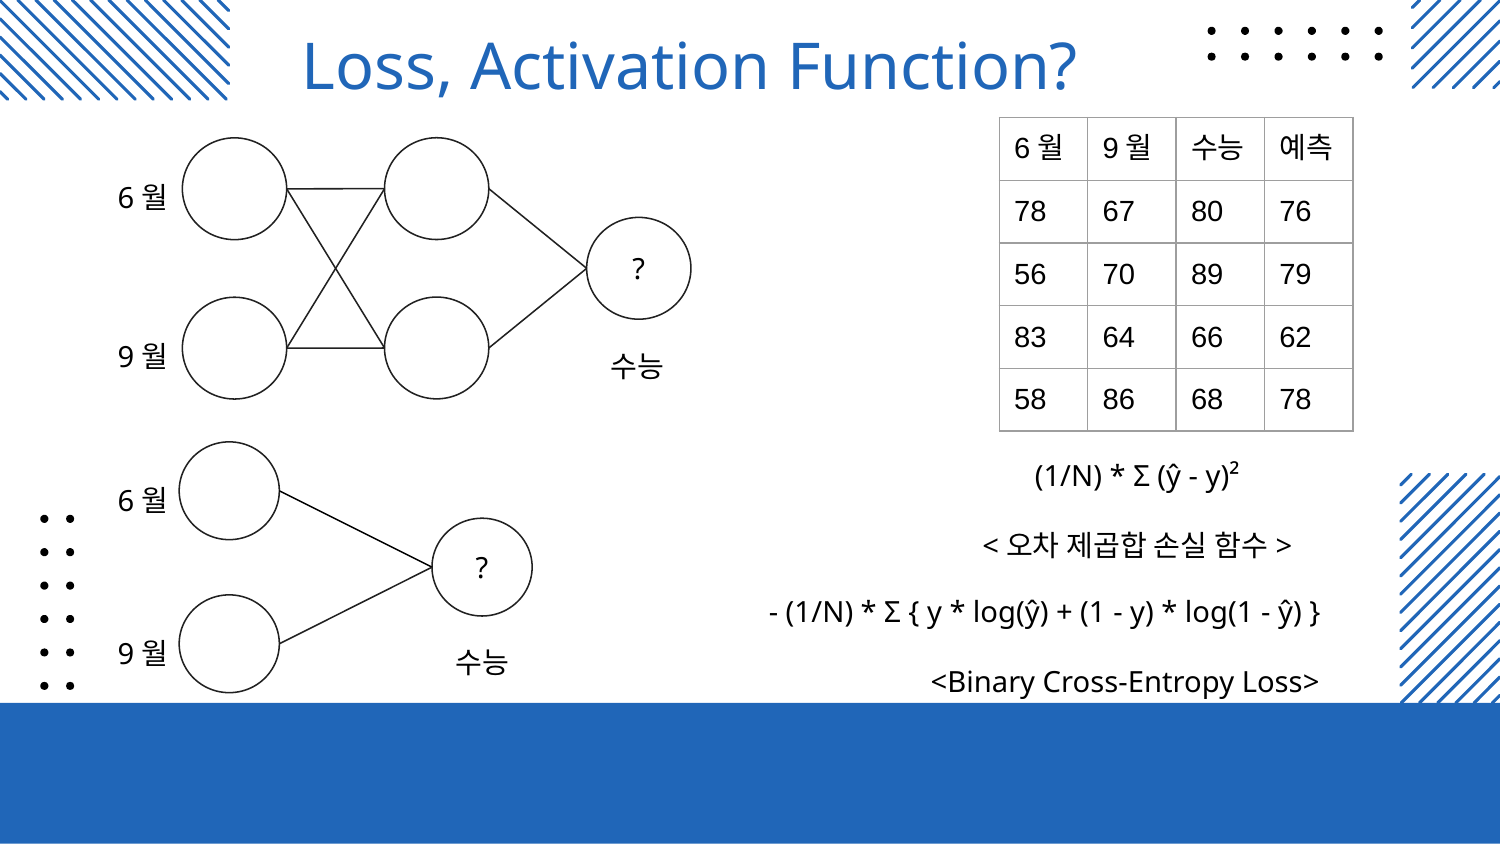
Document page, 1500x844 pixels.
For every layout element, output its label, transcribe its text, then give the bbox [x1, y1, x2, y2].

table_cell 70 [1088, 244, 1175, 305]
text_box [384, 137, 489, 240]
text_box 수능 [595, 332, 700, 383]
table_cell 89 [1177, 244, 1264, 305]
table_cell 58 [1000, 369, 1087, 430]
table_header 수능 [1177, 118, 1264, 180]
table_cell 62 [1265, 306, 1352, 368]
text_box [488, 268, 587, 349]
table_cell 67 [1088, 181, 1175, 242]
table_cell 76 [1265, 181, 1352, 242]
table_cell 78 [1000, 181, 1087, 242]
table_cell 66 [1177, 306, 1264, 368]
table_header 예측 [1265, 118, 1352, 180]
text_box - (1/N) * Σ { y * log(ŷ) + (1 - y) * log(1 - ŷ) } <Binary Cross-Entropy Loss> [753, 578, 1497, 711]
text_box [189, 297, 286, 400]
text_box 9월 [102, 323, 236, 373]
title Loss, Activation Function? [84, 0, 1296, 118]
table_cell 68 [1177, 369, 1264, 430]
table_cell 83 [1000, 306, 1087, 368]
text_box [286, 188, 385, 347]
text_box [188, 137, 287, 240]
table_header 6월 [1000, 118, 1087, 180]
table_header 9월 [1088, 118, 1175, 180]
table_cell 79 [1265, 244, 1352, 305]
table_cell 56 [1000, 244, 1087, 305]
table_cell 86 [1088, 369, 1175, 430]
table_cell 80 [1177, 181, 1264, 242]
table_cell 64 [1088, 306, 1175, 368]
text_box 6월 [102, 164, 236, 214]
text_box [488, 188, 587, 267]
text_box ? [592, 217, 691, 320]
table_cell 78 [1265, 369, 1352, 430]
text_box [102, 441, 533, 693]
text_box [385, 297, 489, 399]
text_box (1/N) * Σ (ŷ - y)² <오차 제곱합 손실 함수> [955, 441, 1319, 578]
